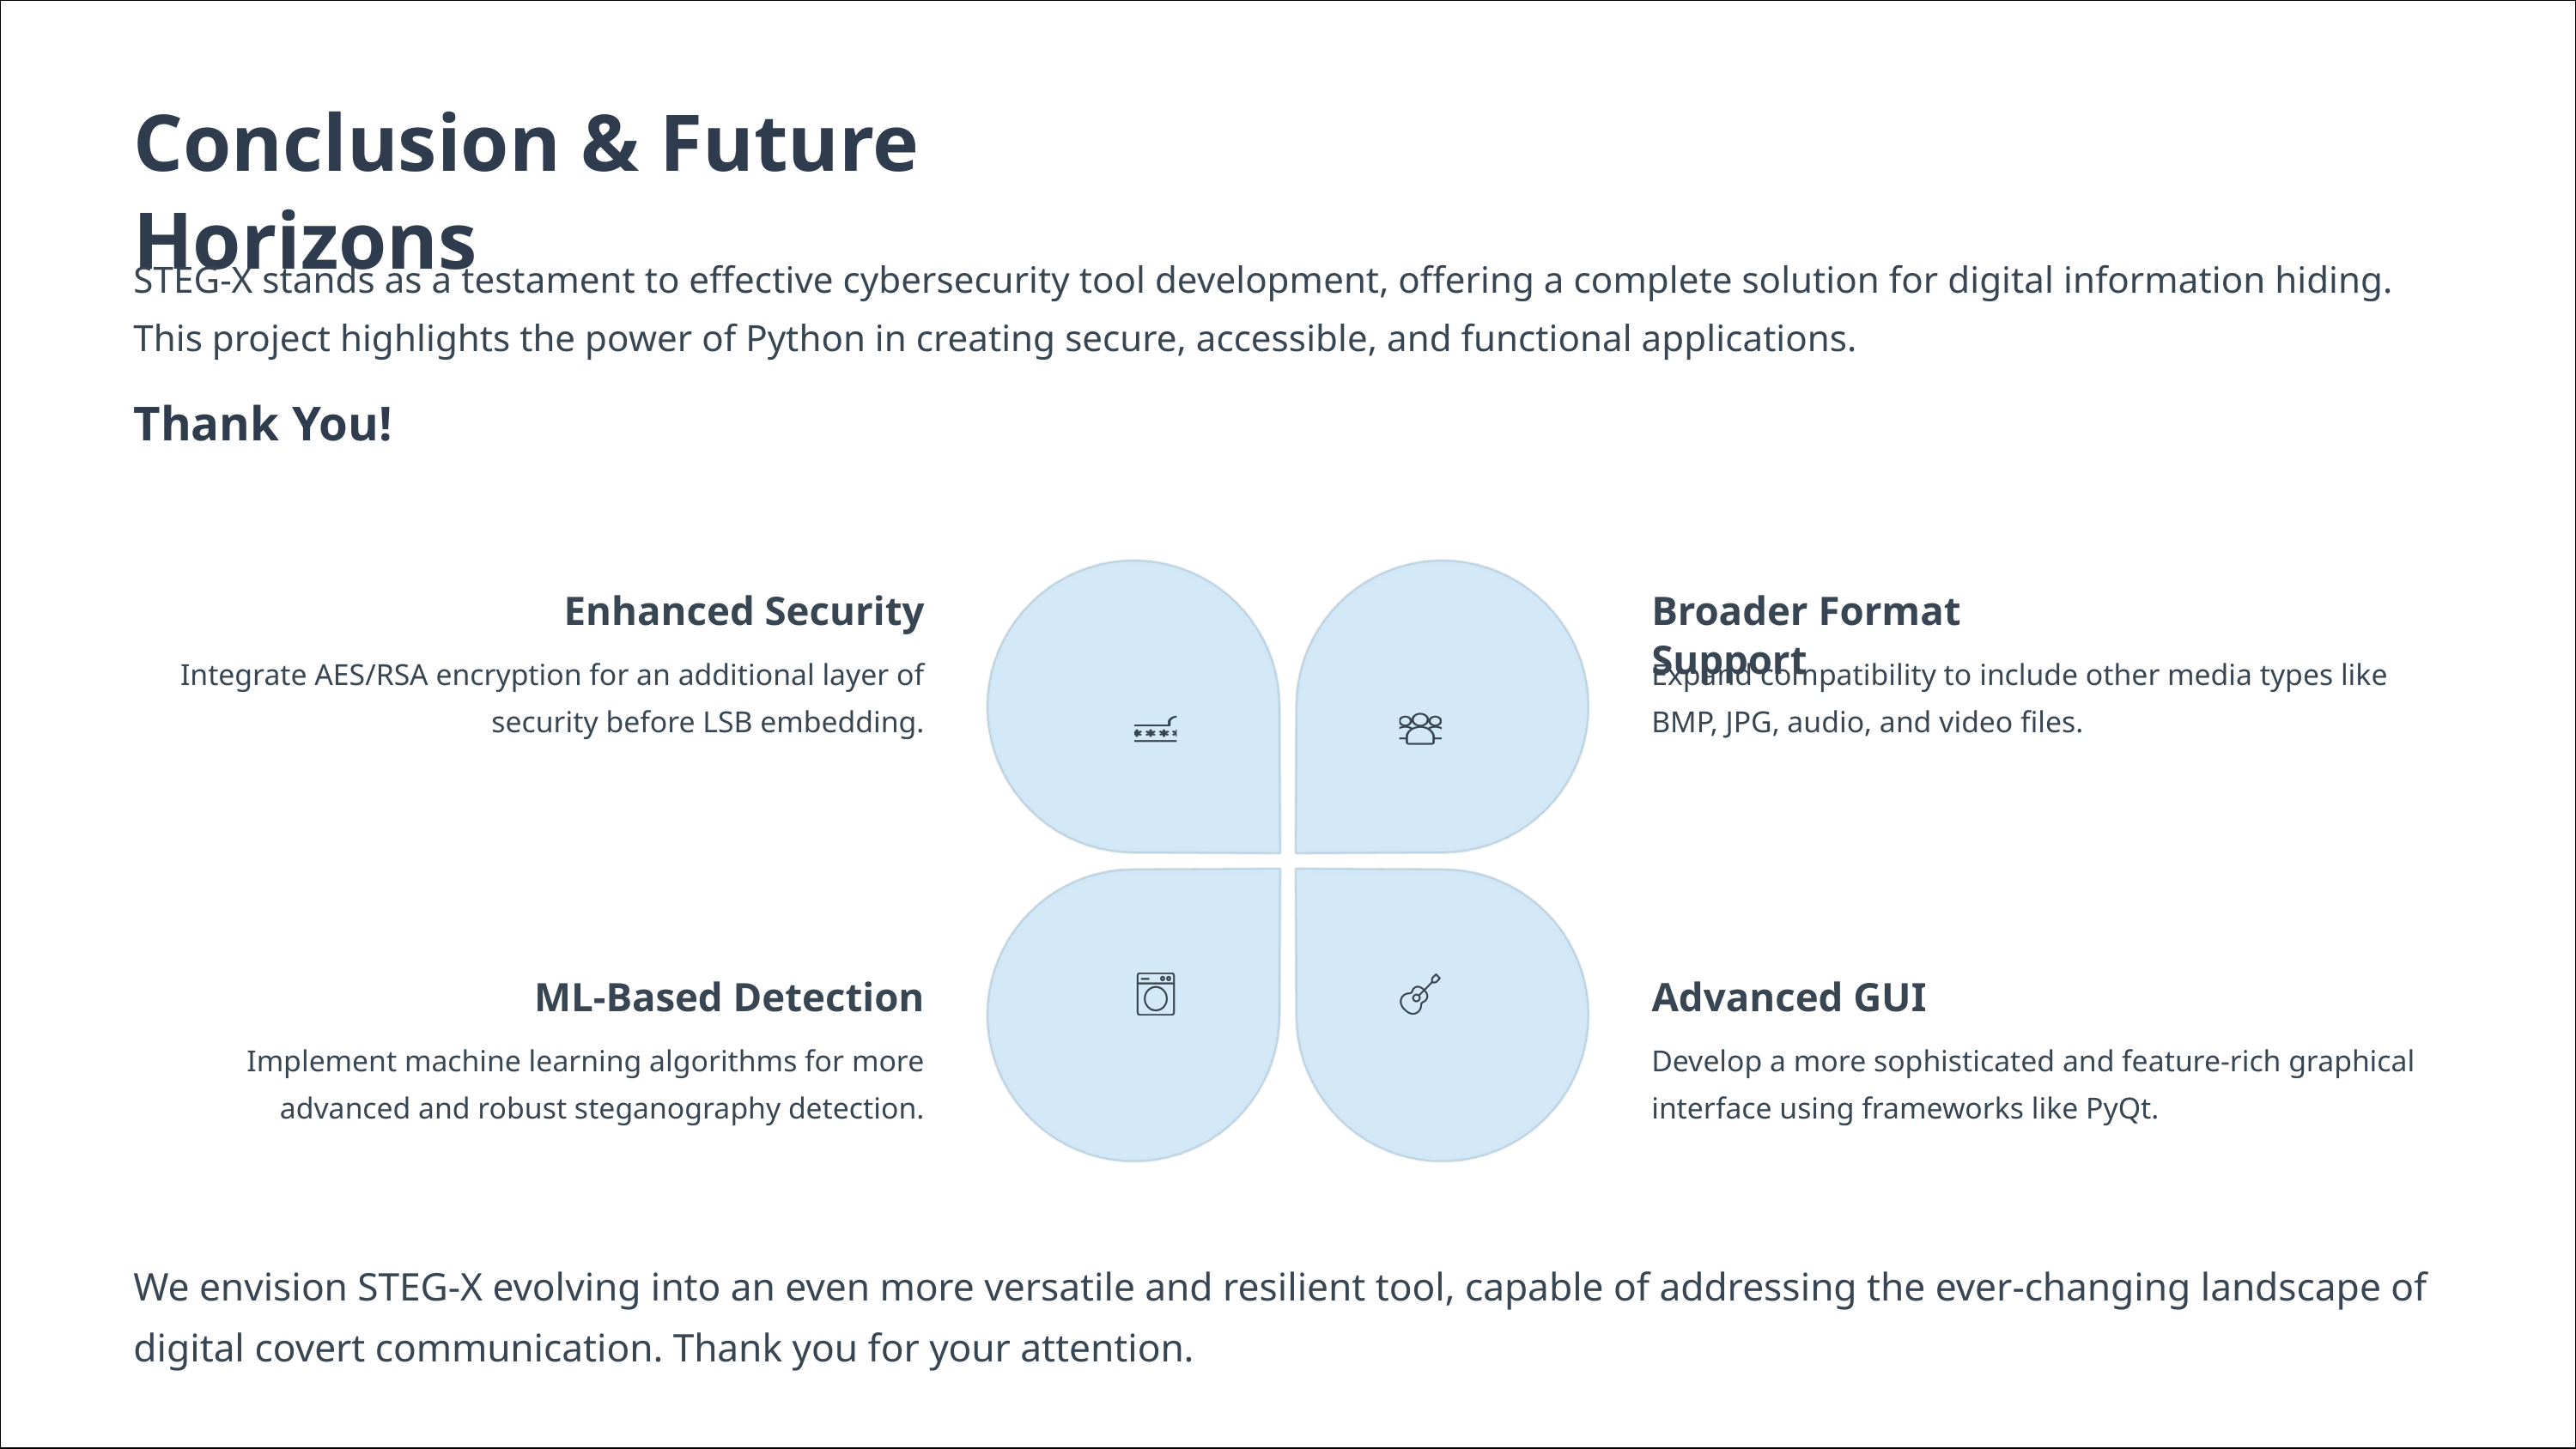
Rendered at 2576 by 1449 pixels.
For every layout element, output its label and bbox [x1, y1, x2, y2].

text_box [924, 497, 1652, 1226]
text_box [0, 0, 2576, 1449]
